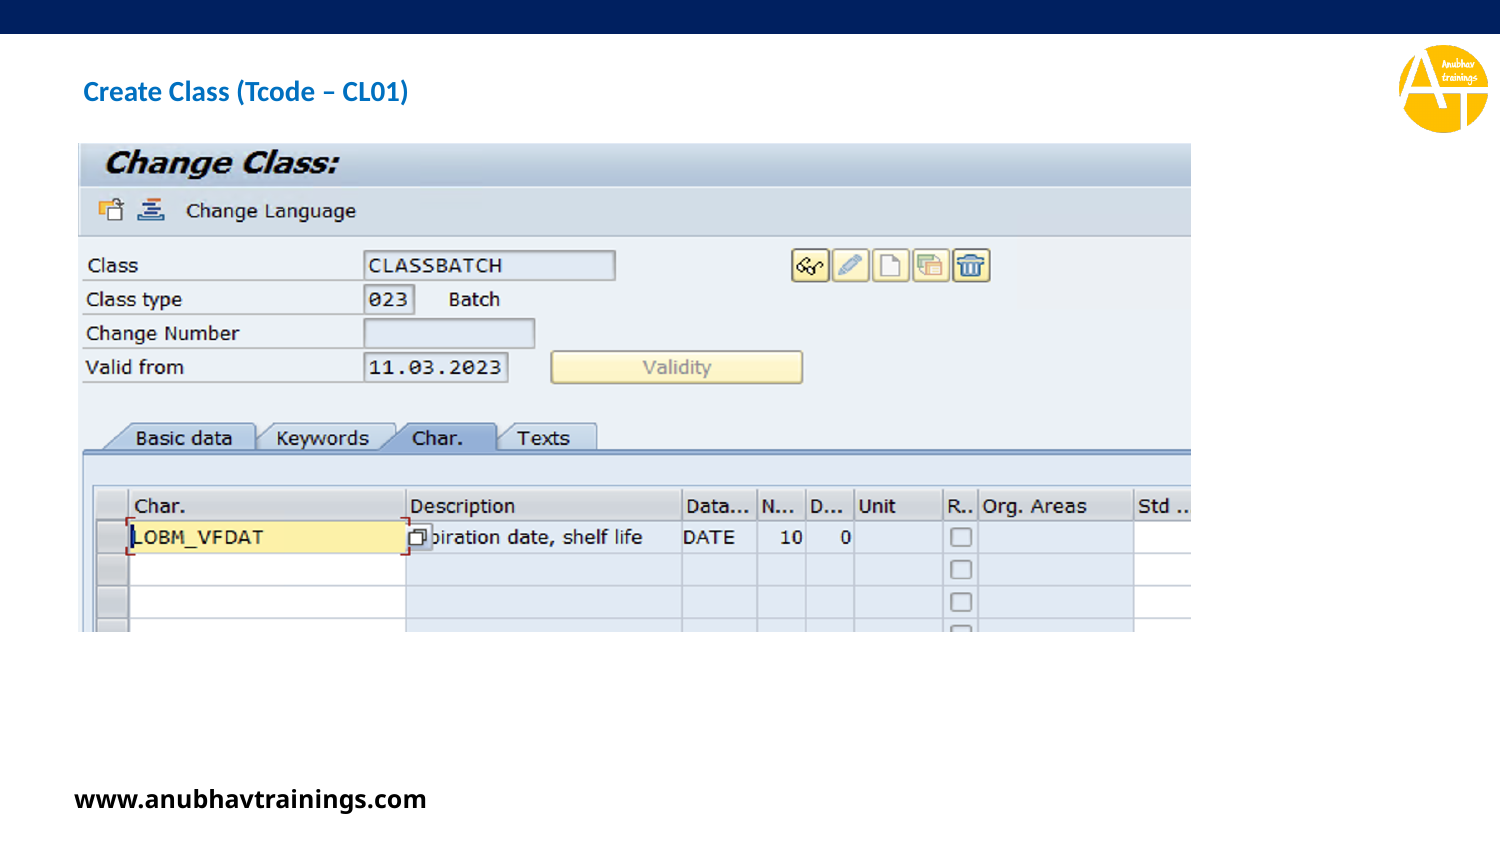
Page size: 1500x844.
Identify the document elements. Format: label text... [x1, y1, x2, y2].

text_box Create Class (Tcode – CL01) [68, 55, 1362, 123]
picture [1390, 39, 1493, 140]
picture [78, 142, 1192, 632]
text_box www.anubhavtrainings.com [13, 776, 489, 822]
